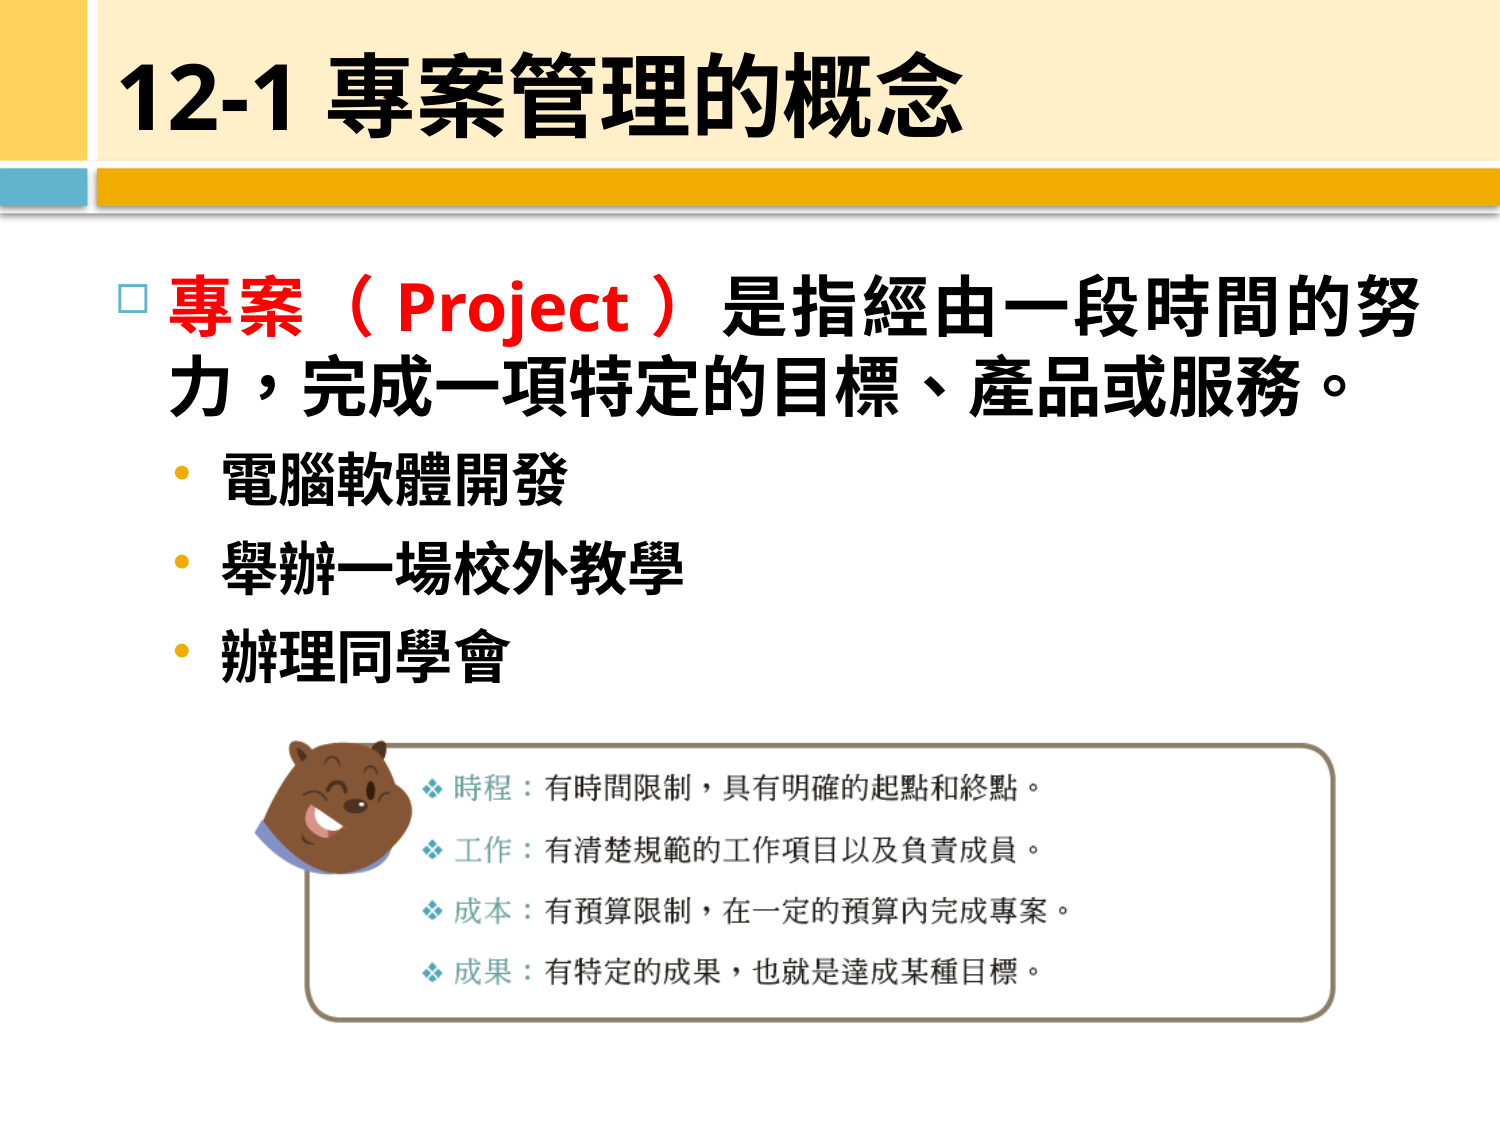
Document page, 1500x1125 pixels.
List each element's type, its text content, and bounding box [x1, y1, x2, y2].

list 專案（Project）是指經由一段時間的努力，完成一項特定的目標、產品或服務。 電腦軟體開發 舉辦一場校外教學 辦理同學會 [100, 257, 1438, 1024]
title 12-1專案管理的概念 [100, 26, 1438, 161]
picture [237, 712, 1363, 1046]
